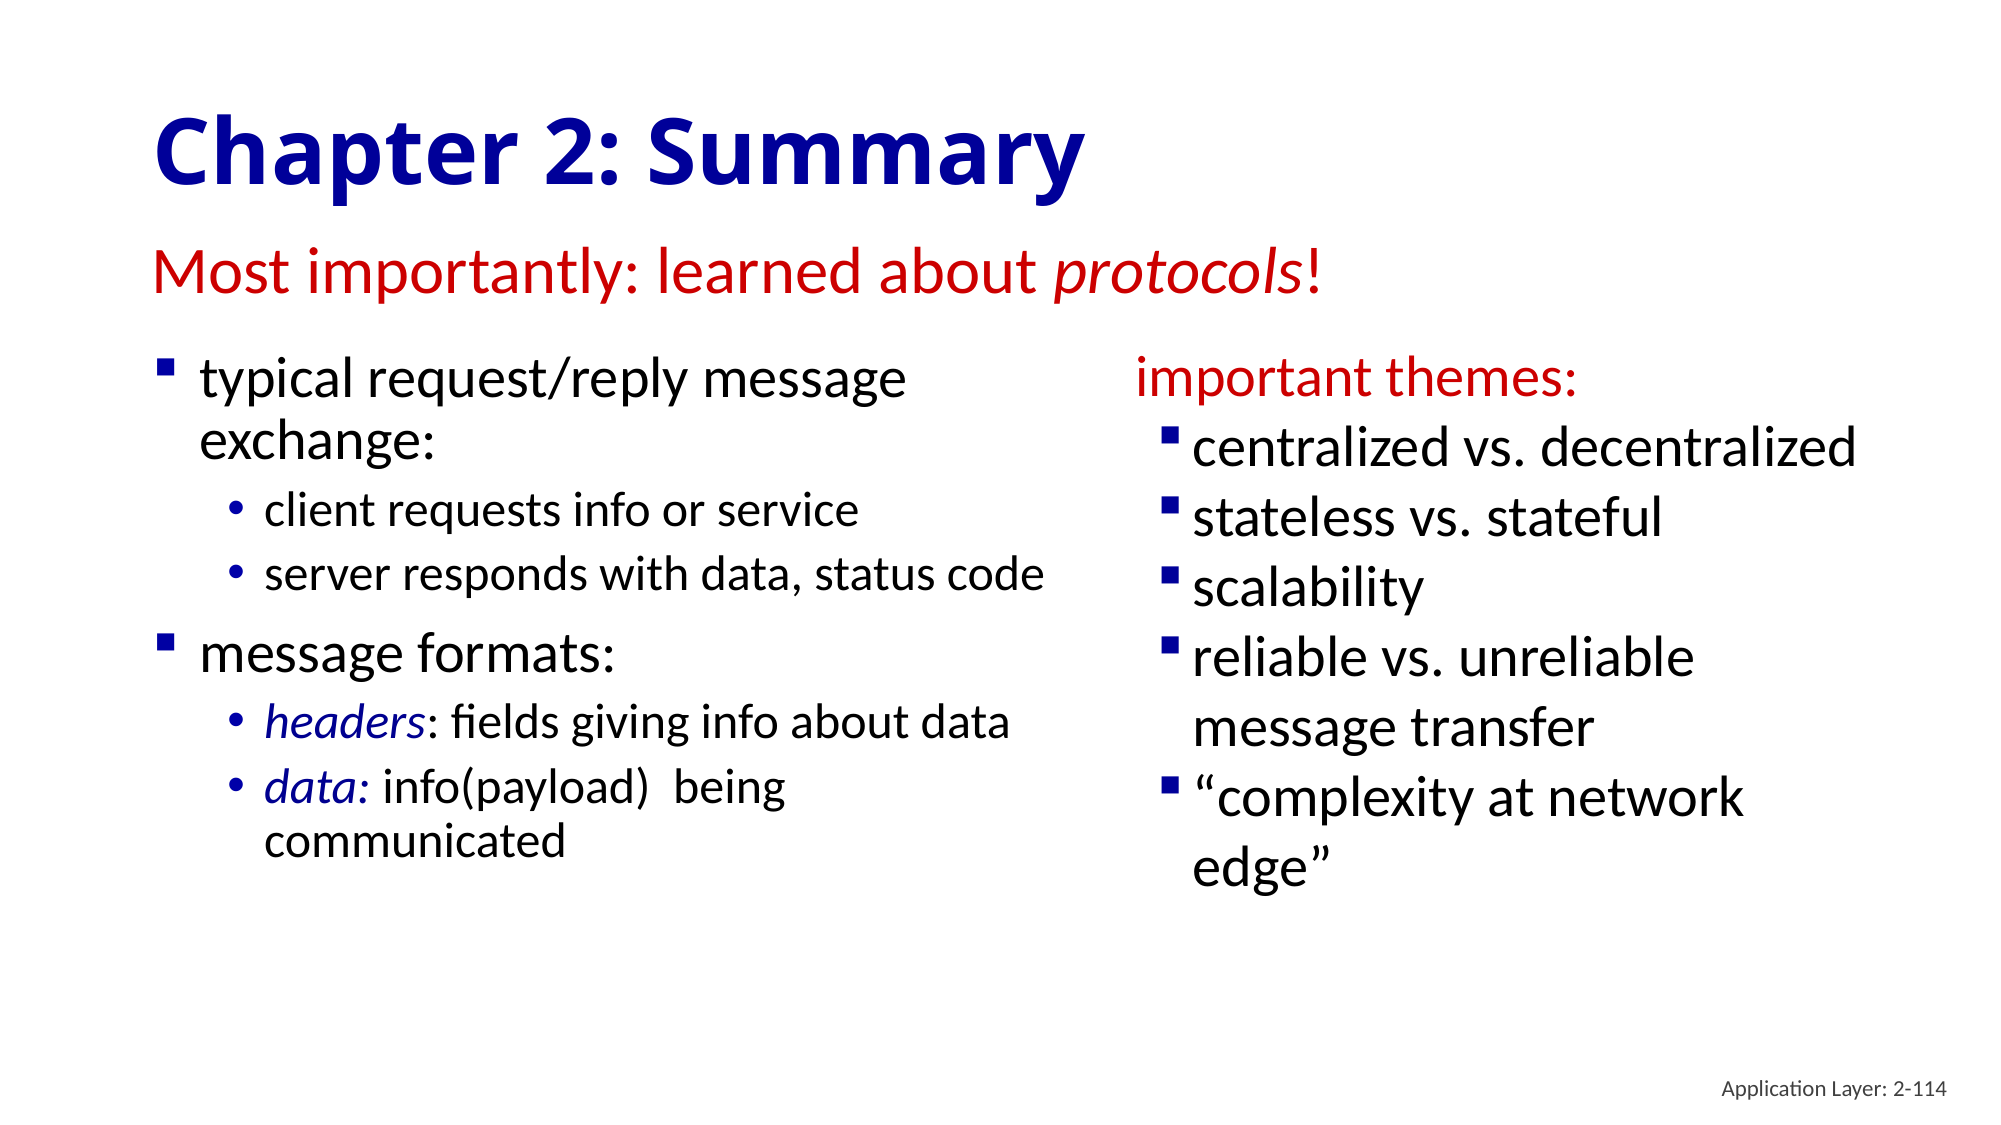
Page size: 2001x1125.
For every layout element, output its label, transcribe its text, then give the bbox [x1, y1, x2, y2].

list typical request/reply message exchange: client requests info or service server responds with data, status code message formats: headers: fields giving info about data data: info(payload) being communicated [137, 339, 1072, 1054]
slide_number Application Layer: 2-114 [1512, 1056, 1963, 1117]
text_box Most importantly: learned about protocols! [115, 228, 1791, 340]
title Chapter 2: Summary [137, 74, 1863, 221]
text_box important themes: centralized vs. decentralized stateless vs. stateful scalability reliable vs. unreliable message transfer “complexity at network edge” [1120, 330, 1885, 934]
